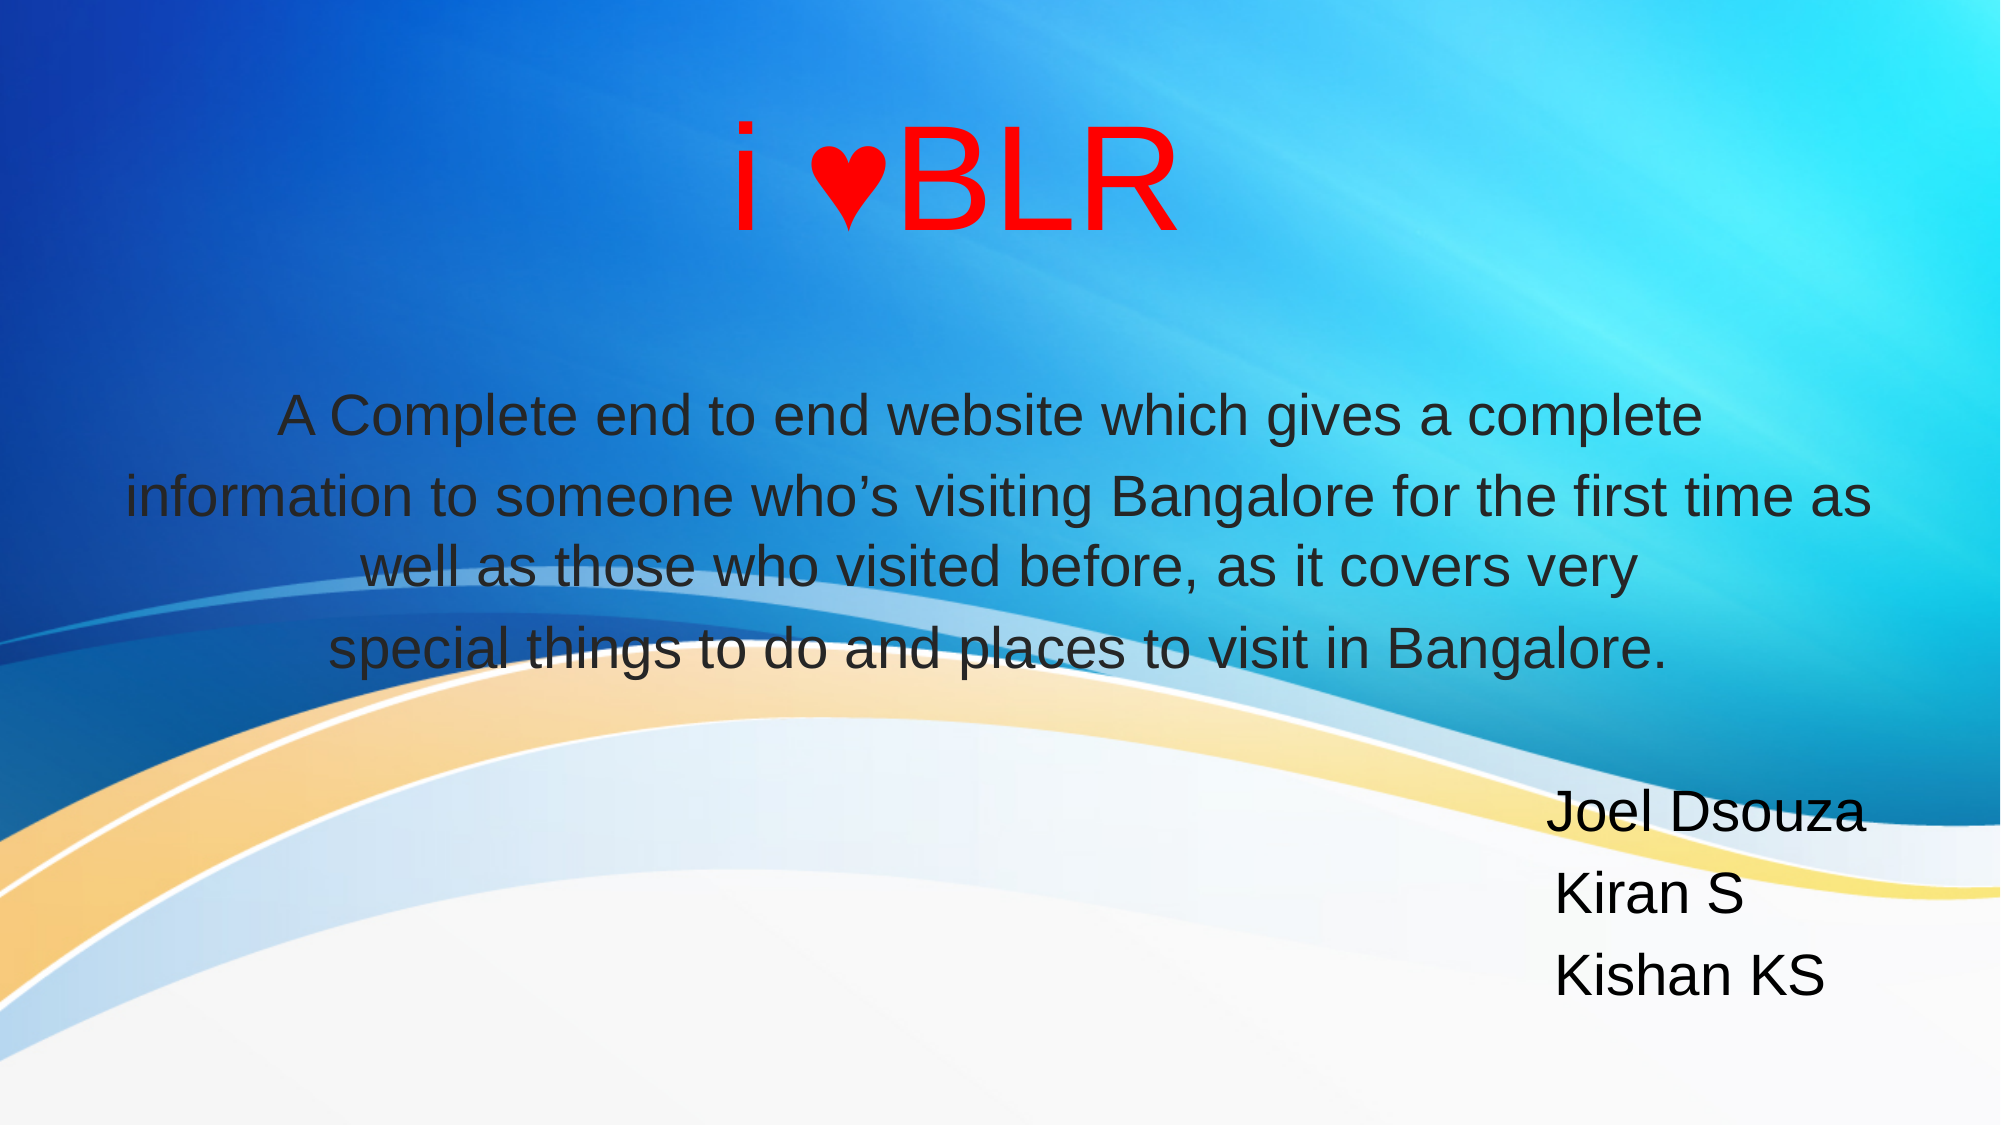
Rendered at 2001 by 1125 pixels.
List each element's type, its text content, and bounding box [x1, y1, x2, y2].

subtitle A Complete end to end website which gives a complete information to someone who’s visiting Bangalore for the first time as well as those who visited before, as it covers very special things to do and places to visit in Bangalore. Joel Dsouza Kiran S Kishan KS [101, 369, 1899, 888]
title i ♥BLR [59, 80, 1856, 260]
picture [0, 0, 2001, 1125]
